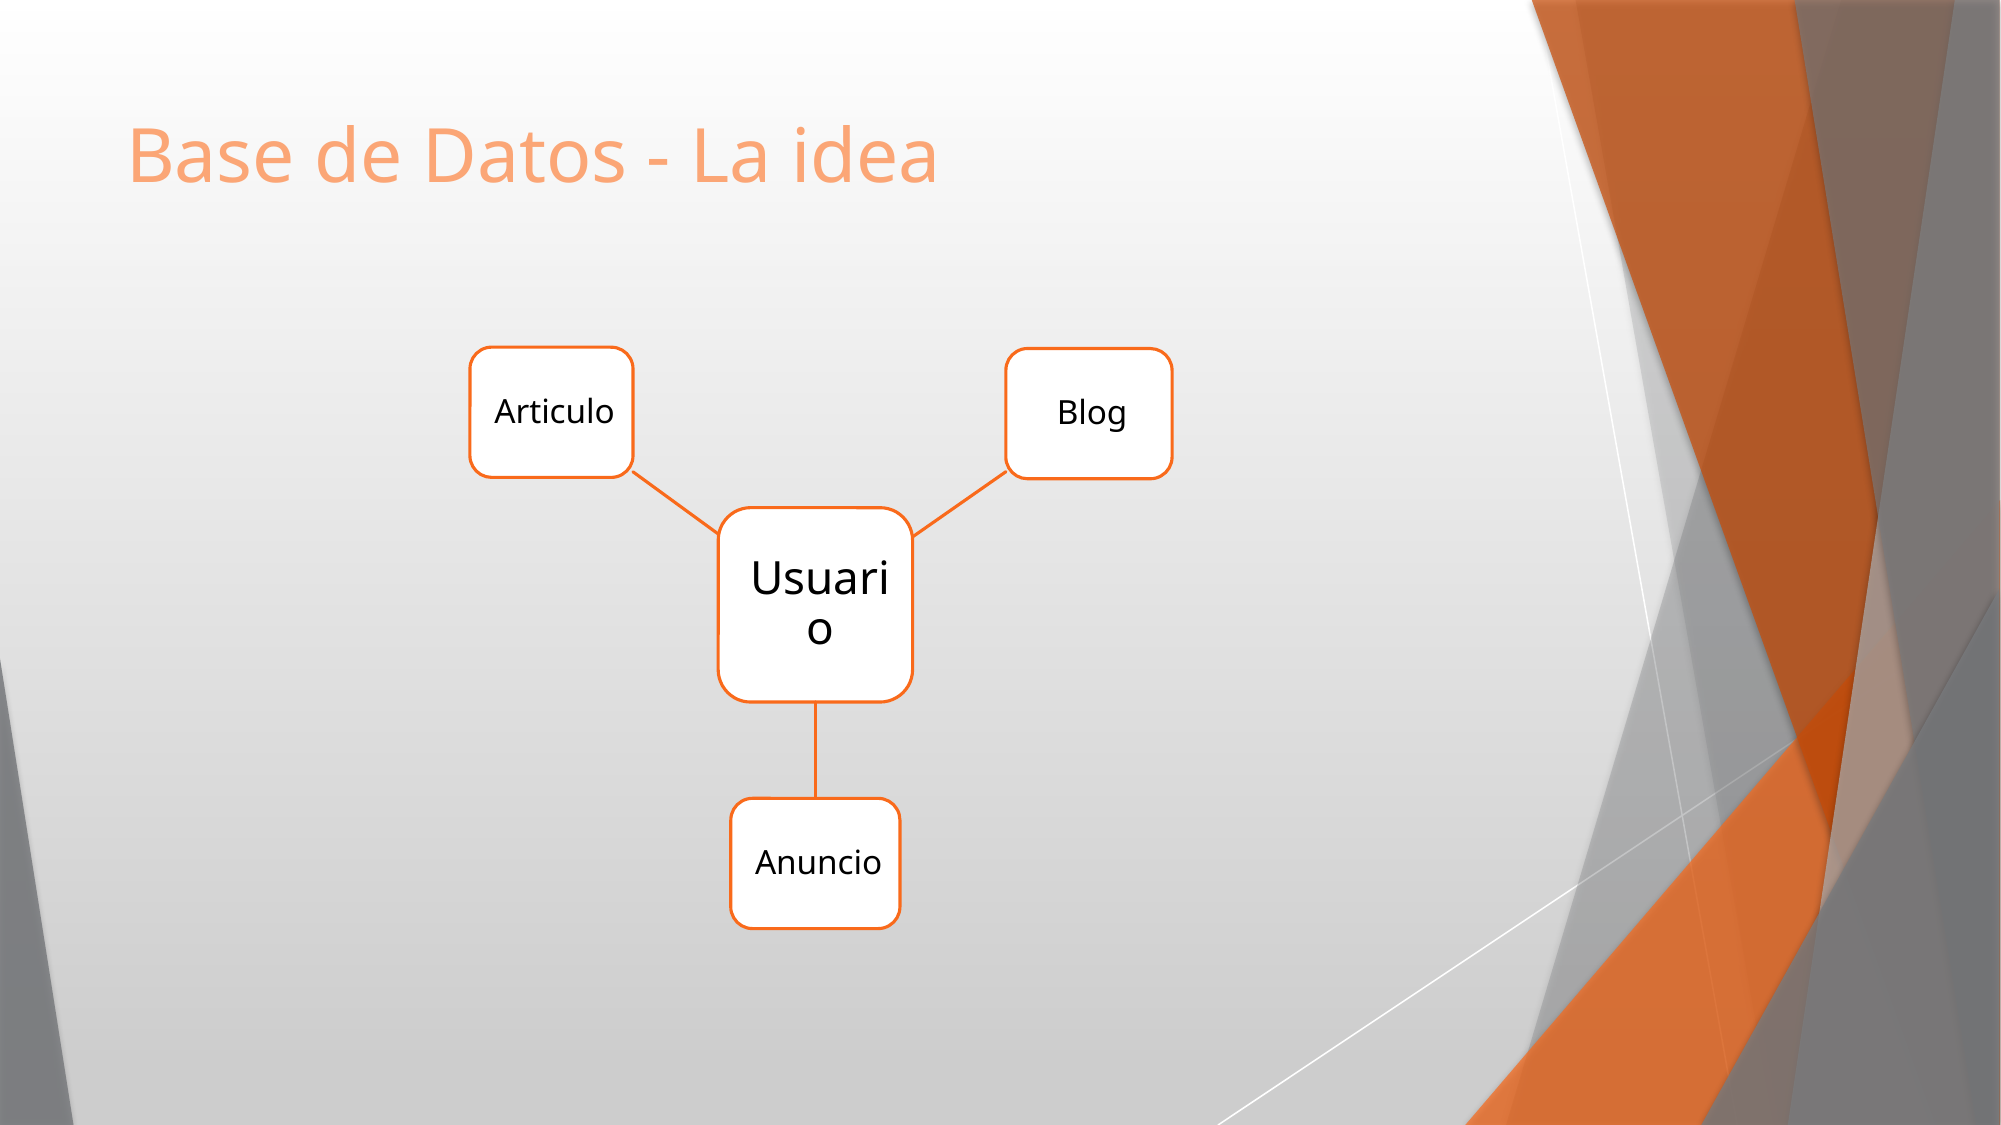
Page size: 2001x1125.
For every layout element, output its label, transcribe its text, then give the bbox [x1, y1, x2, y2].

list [110, 301, 1522, 951]
title Base de Datos - La idea [111, 99, 1522, 301]
